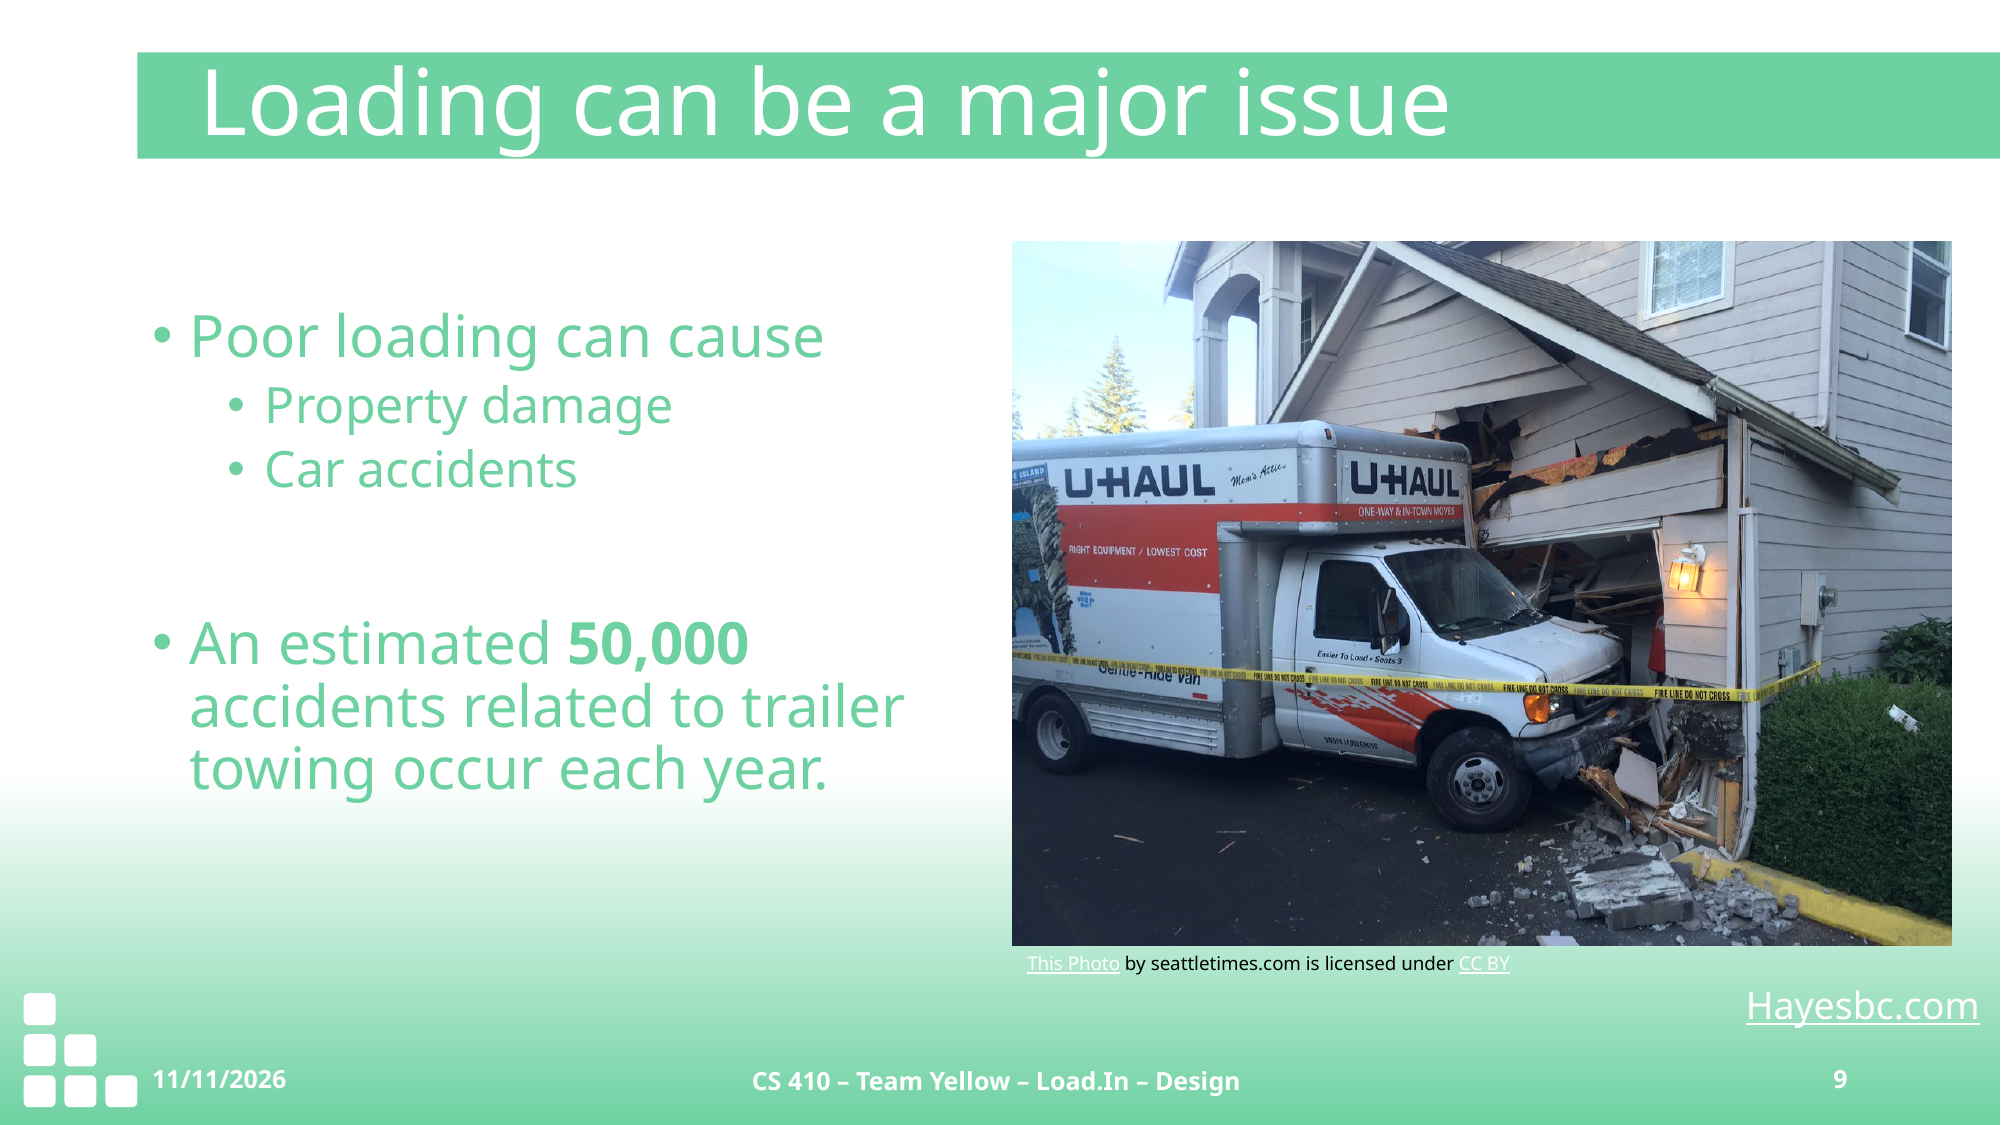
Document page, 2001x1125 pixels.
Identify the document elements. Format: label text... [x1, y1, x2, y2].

text_box Hayesbc.com [1731, 974, 1995, 1041]
text_box 11/13/2020 [137, 1058, 588, 1125]
text_box Poor loading can cause Property damage Car accidents An estimated 50,000 accidents related to trailer towing occur each year. [137, 299, 988, 840]
text_box Loading can be a major issue [137, 52, 2000, 159]
text_box This Photo by seattletimes.com is licensed under CC BY [1012, 953, 1952, 985]
text_box CS 410 – Team Yellow – Load.In – Design [662, 1035, 1338, 1125]
picture [1012, 241, 1952, 946]
text_box 9 [1412, 1058, 1863, 1125]
text_box [137, 840, 1863, 1058]
